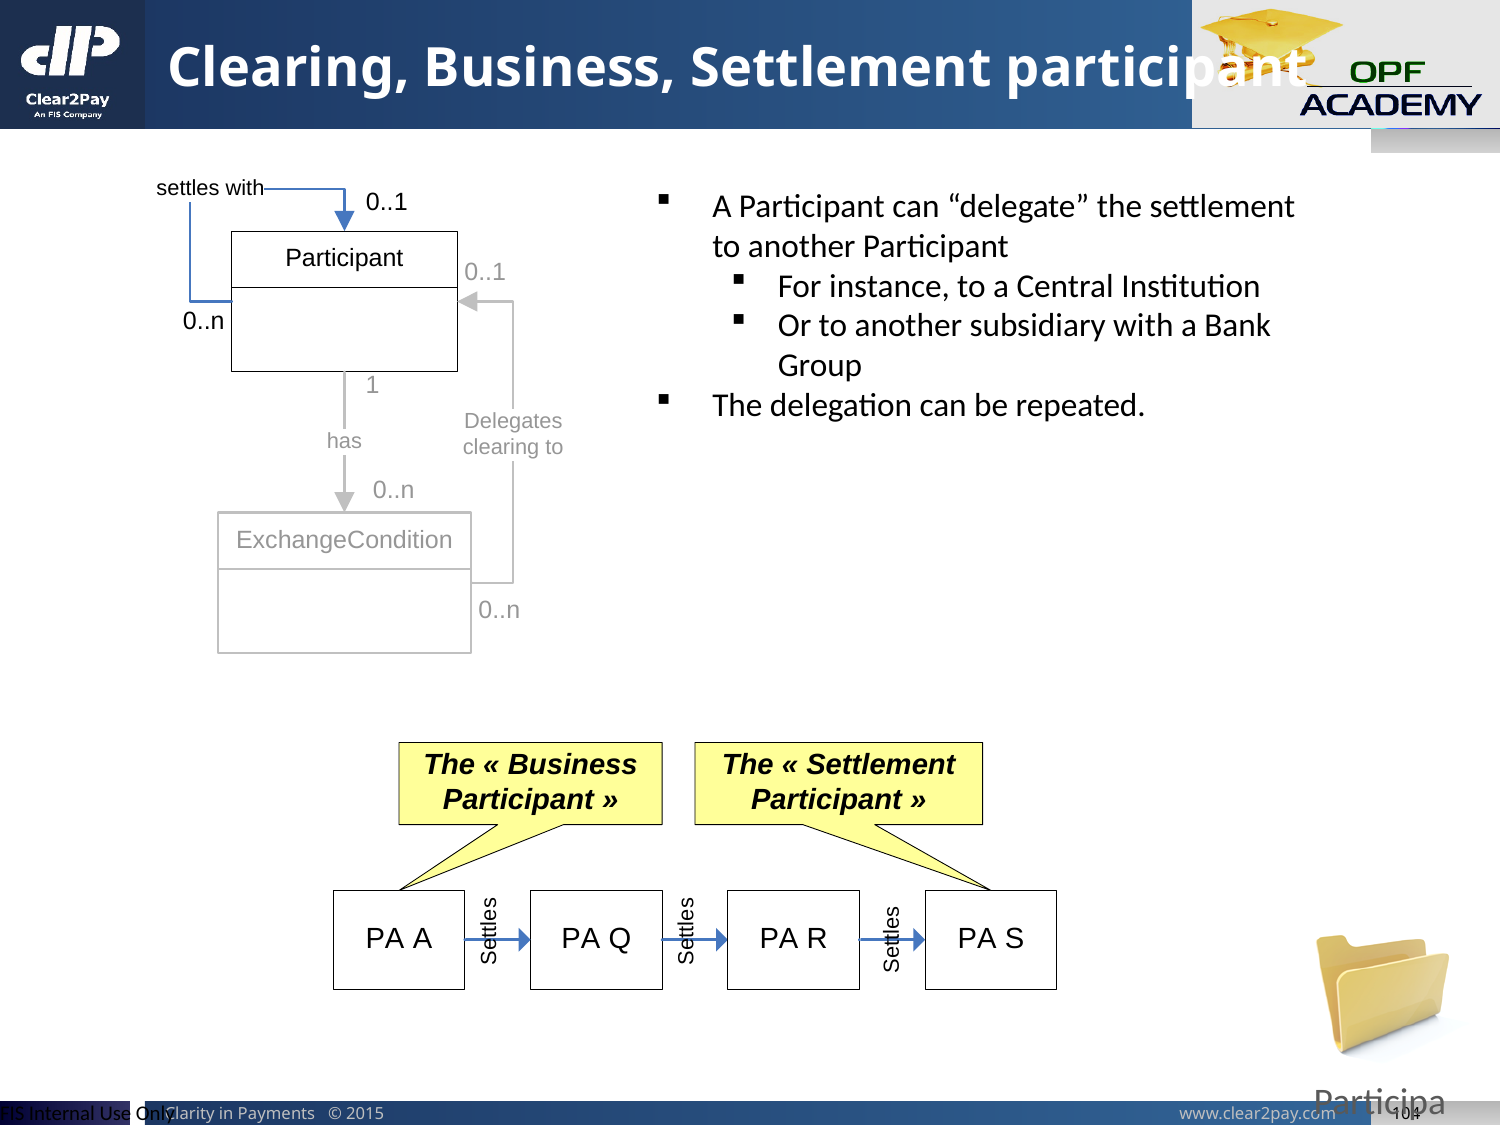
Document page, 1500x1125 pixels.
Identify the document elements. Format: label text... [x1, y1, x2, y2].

picture [0, 1, 145, 129]
title Clearing, Business, Settlement participant [152, 1, 1365, 129]
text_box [115, 128, 588, 686]
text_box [1292, 925, 1483, 1112]
picture [1365, 1, 1500, 129]
text_box A Participant can “delegate” the settlement to another Participant For instance, to a Central Institution Or to another subsidiary with a Bank Group The delegation can be repeated. [641, 176, 1315, 1086]
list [230, 721, 1127, 1027]
